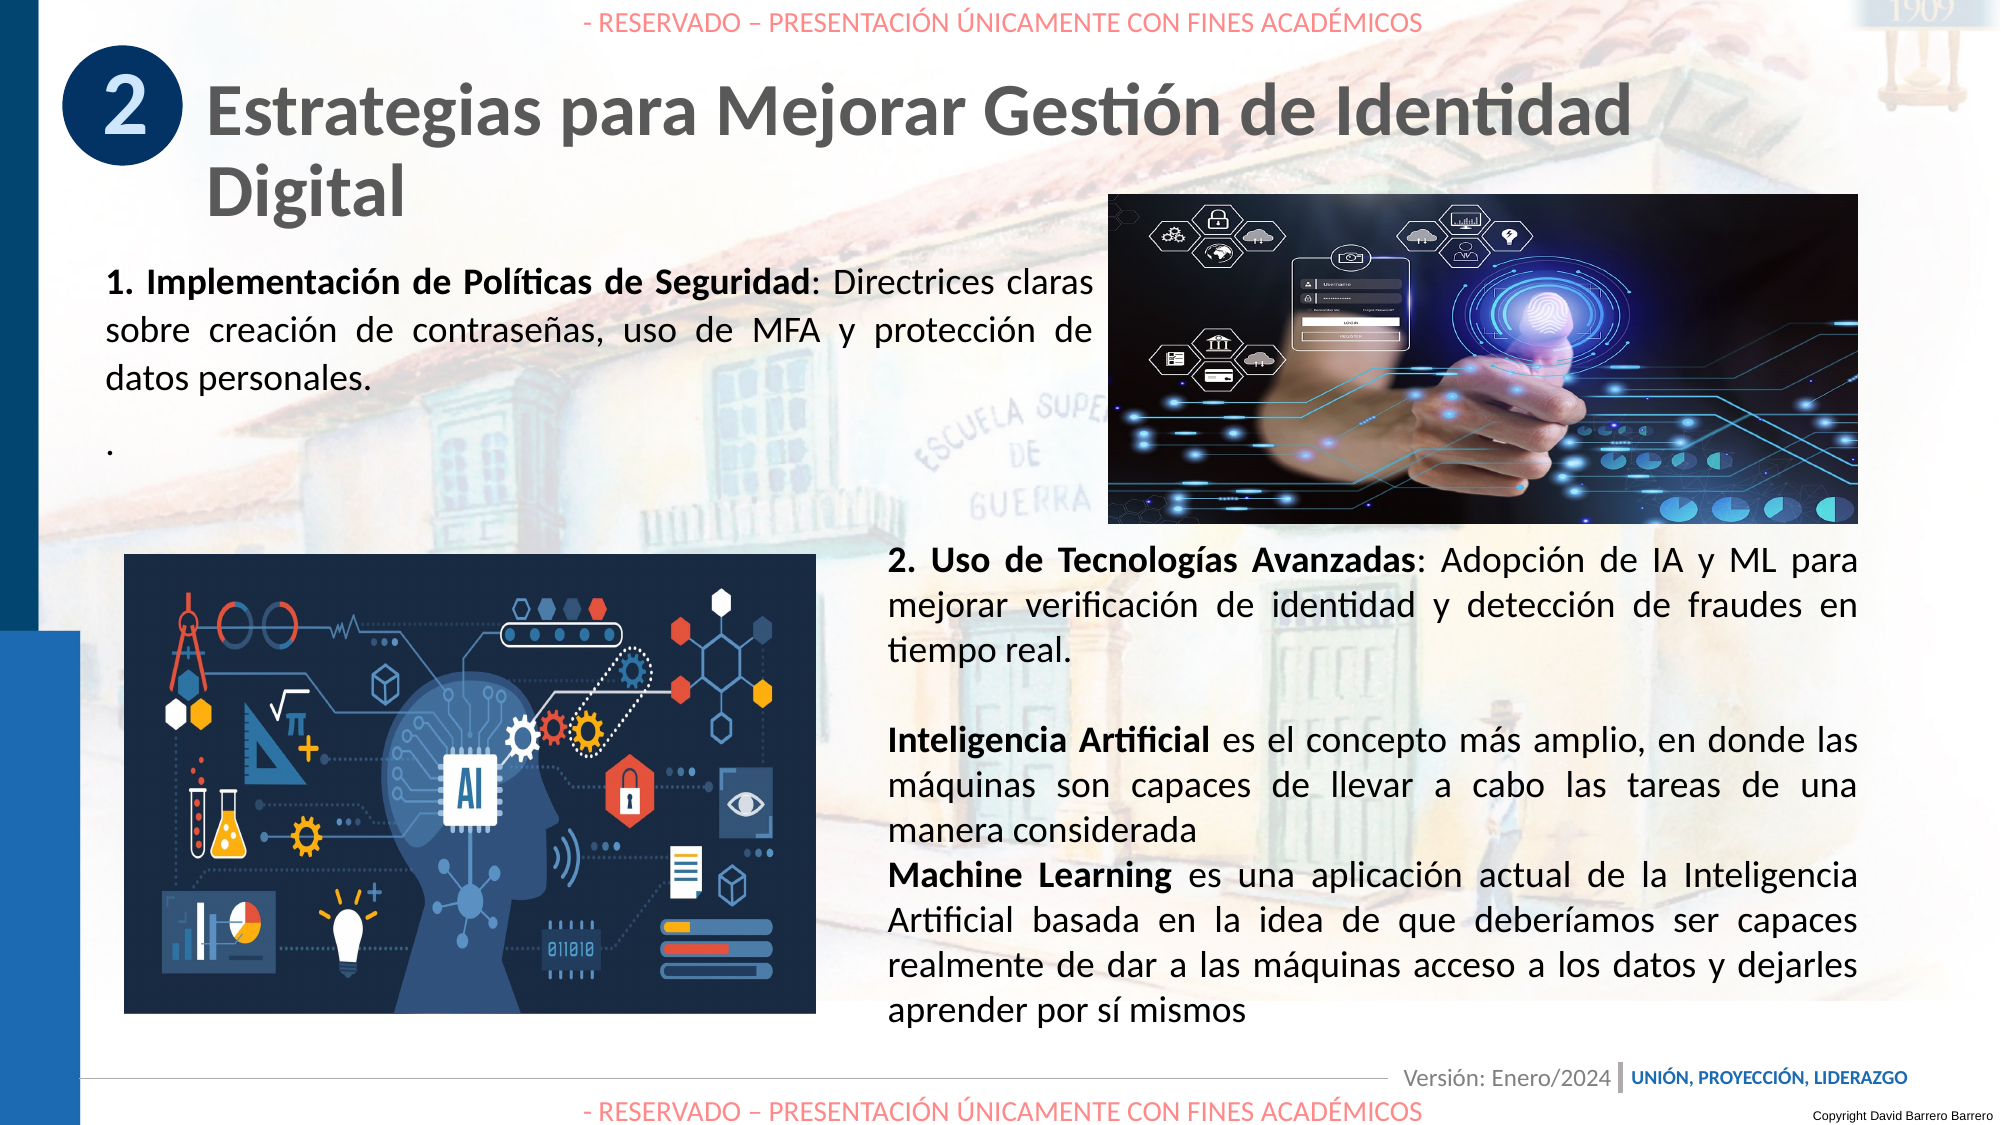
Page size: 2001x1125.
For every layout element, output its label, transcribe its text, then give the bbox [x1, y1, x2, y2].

picture [0, 0, 2000, 1125]
text_box [125, 210, 873, 246]
text_box Estrategias para Mejorar Gestión de Identidad Digital [191, 63, 1812, 158]
text_box 2. Uso de Tecnologías Avanzadas: Adopción de IA y ML para mejorar verificación de identidad y detección de fraudes en tiempo real. Inteligencia Artificial es el concepto más amplio, en donde las máquinas son capaces de llevar a cabo las tareas de una manera considerada Machine Learning es una aplicación actual de la Inteligencia Artificial basada en la idea de que deberíamos ser capaces realmente de dar a las máquinas acceso a los datos y dejarles aprender por sí mismos [872, 527, 1874, 1038]
text_box [125, 471, 873, 962]
text_box 1. Implementación de Políticas de Seguridad: Directrices claras sobre creación de contraseñas, uso de MFA y protección de datos personales. . [90, 246, 1108, 471]
list 2 [63, 48, 188, 163]
